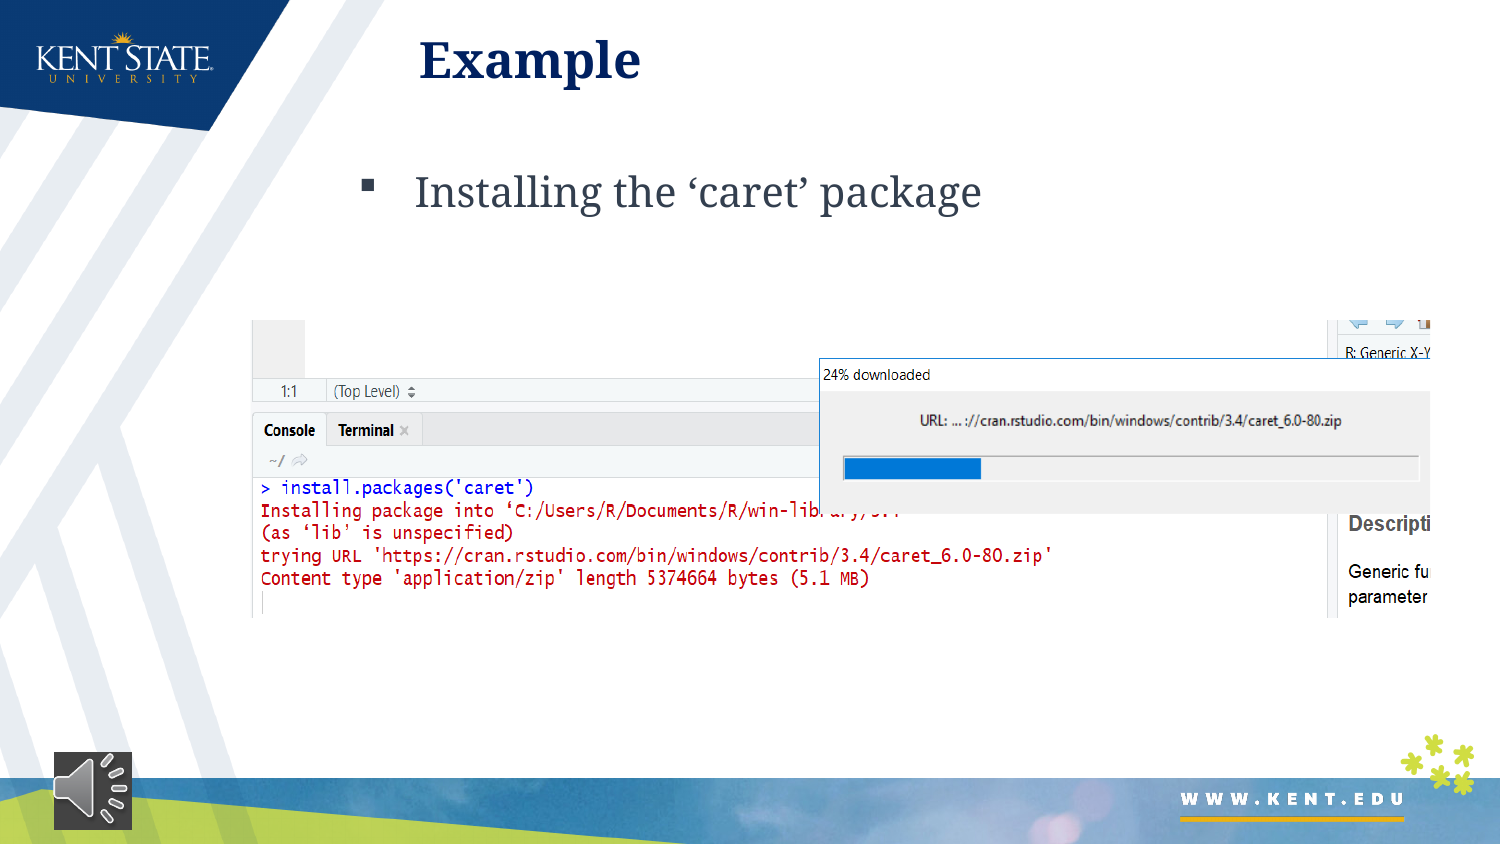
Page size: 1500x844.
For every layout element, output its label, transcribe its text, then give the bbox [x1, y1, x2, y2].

title Example [404, 5, 1318, 119]
text_box Installing the ‘caret’ package [343, 158, 1380, 274]
picture [0, 0, 1500, 844]
